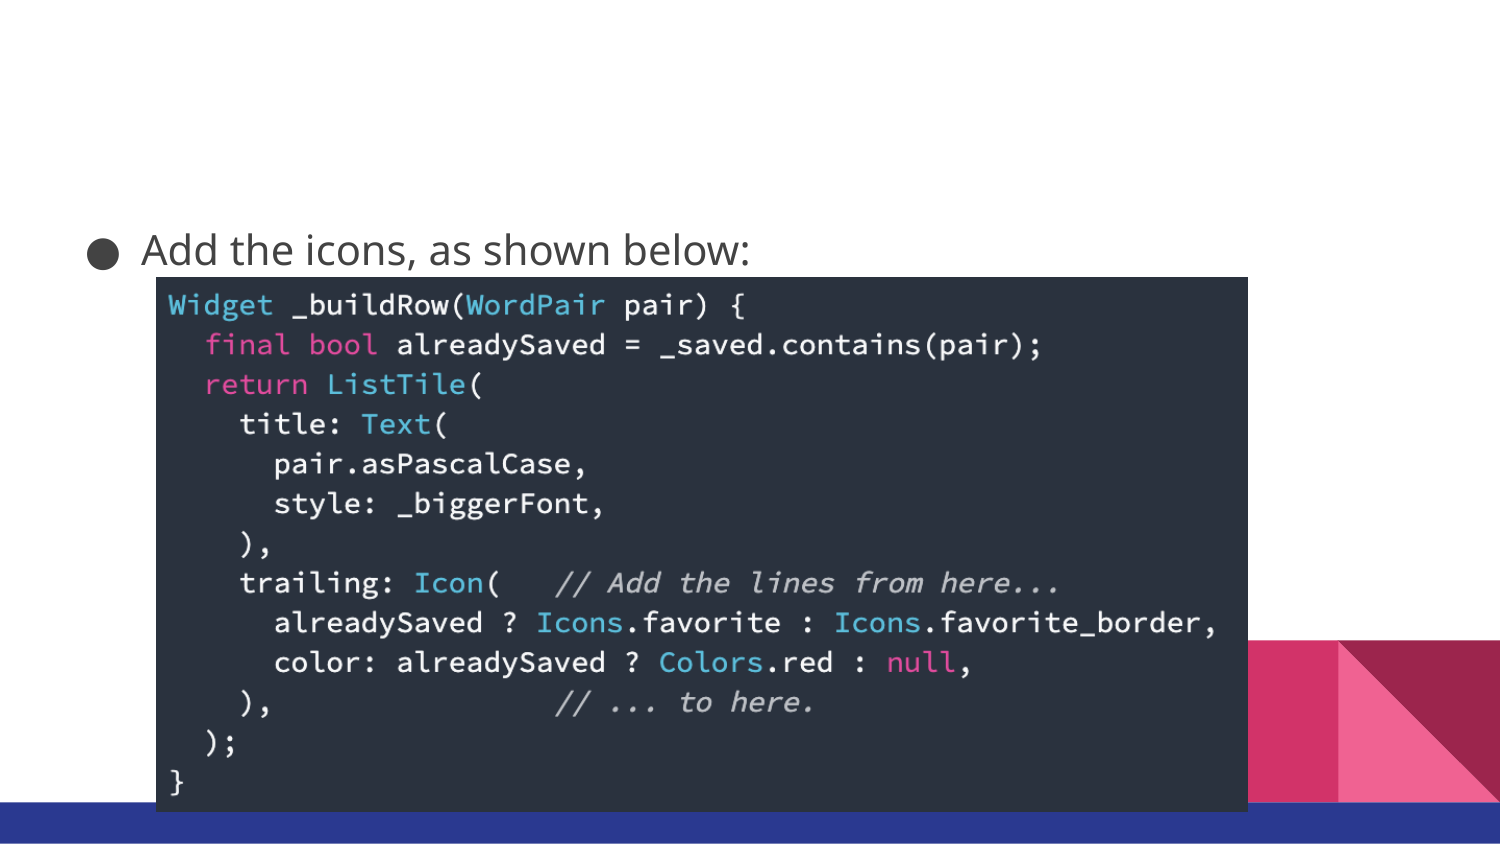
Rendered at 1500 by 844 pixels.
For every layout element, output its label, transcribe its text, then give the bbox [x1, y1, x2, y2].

picture [155, 277, 1249, 812]
list Add the icons, as shown below: [51, 201, 1449, 750]
